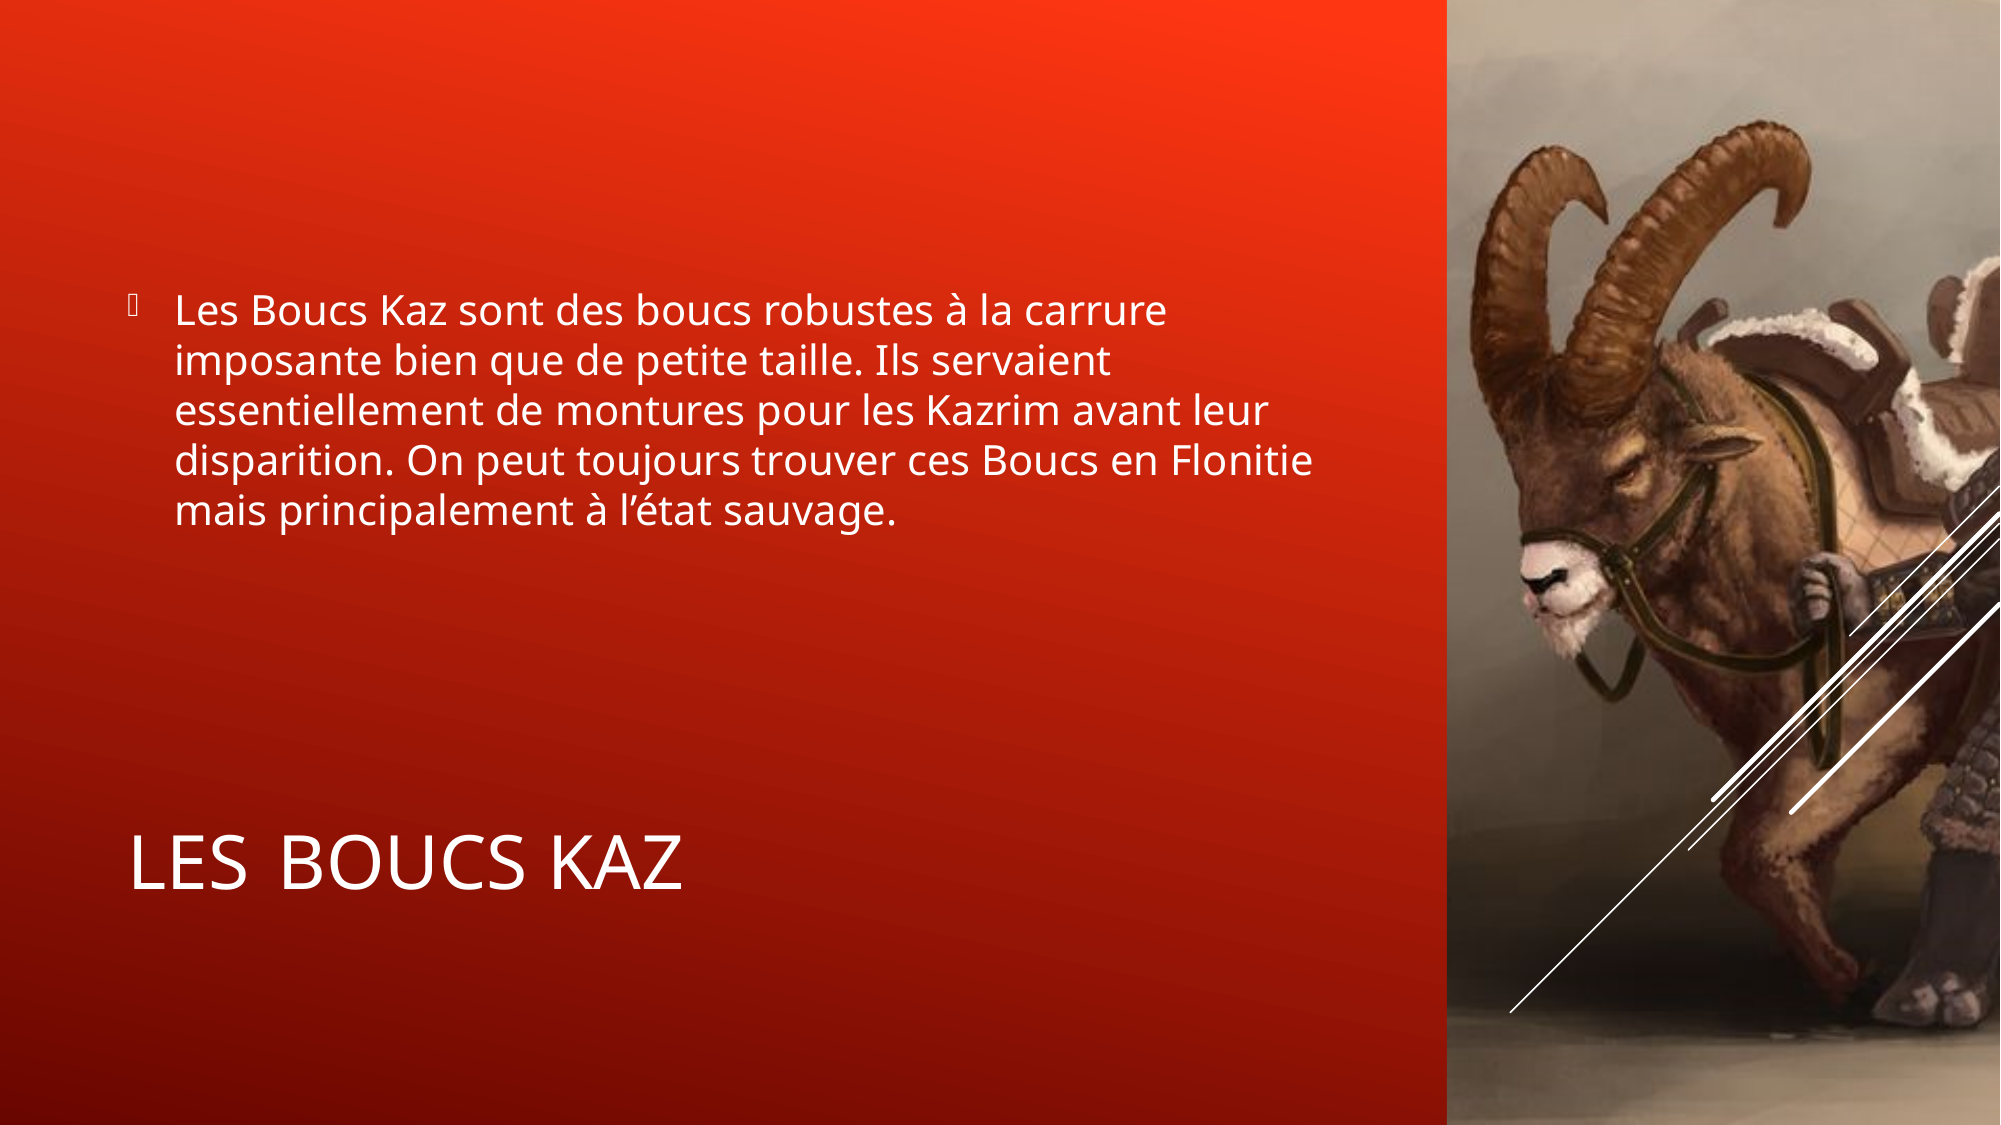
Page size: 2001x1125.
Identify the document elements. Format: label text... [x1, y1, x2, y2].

title Les Boucs Kaz [112, 736, 1350, 984]
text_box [1510, 485, 2000, 1013]
list Les Boucs Kaz sont des boucs robustes à la carrure imposante bien que de petite taille. Ils servaient essentiellement de montures pour les Kazrim avant leur disparition. On peut toujours trouver ces Boucs en Flonitie mais principalement à l’état sauvage. [112, 112, 1342, 706]
picture [1446, 0, 2000, 1125]
text_box [0, 0, 1446, 1125]
